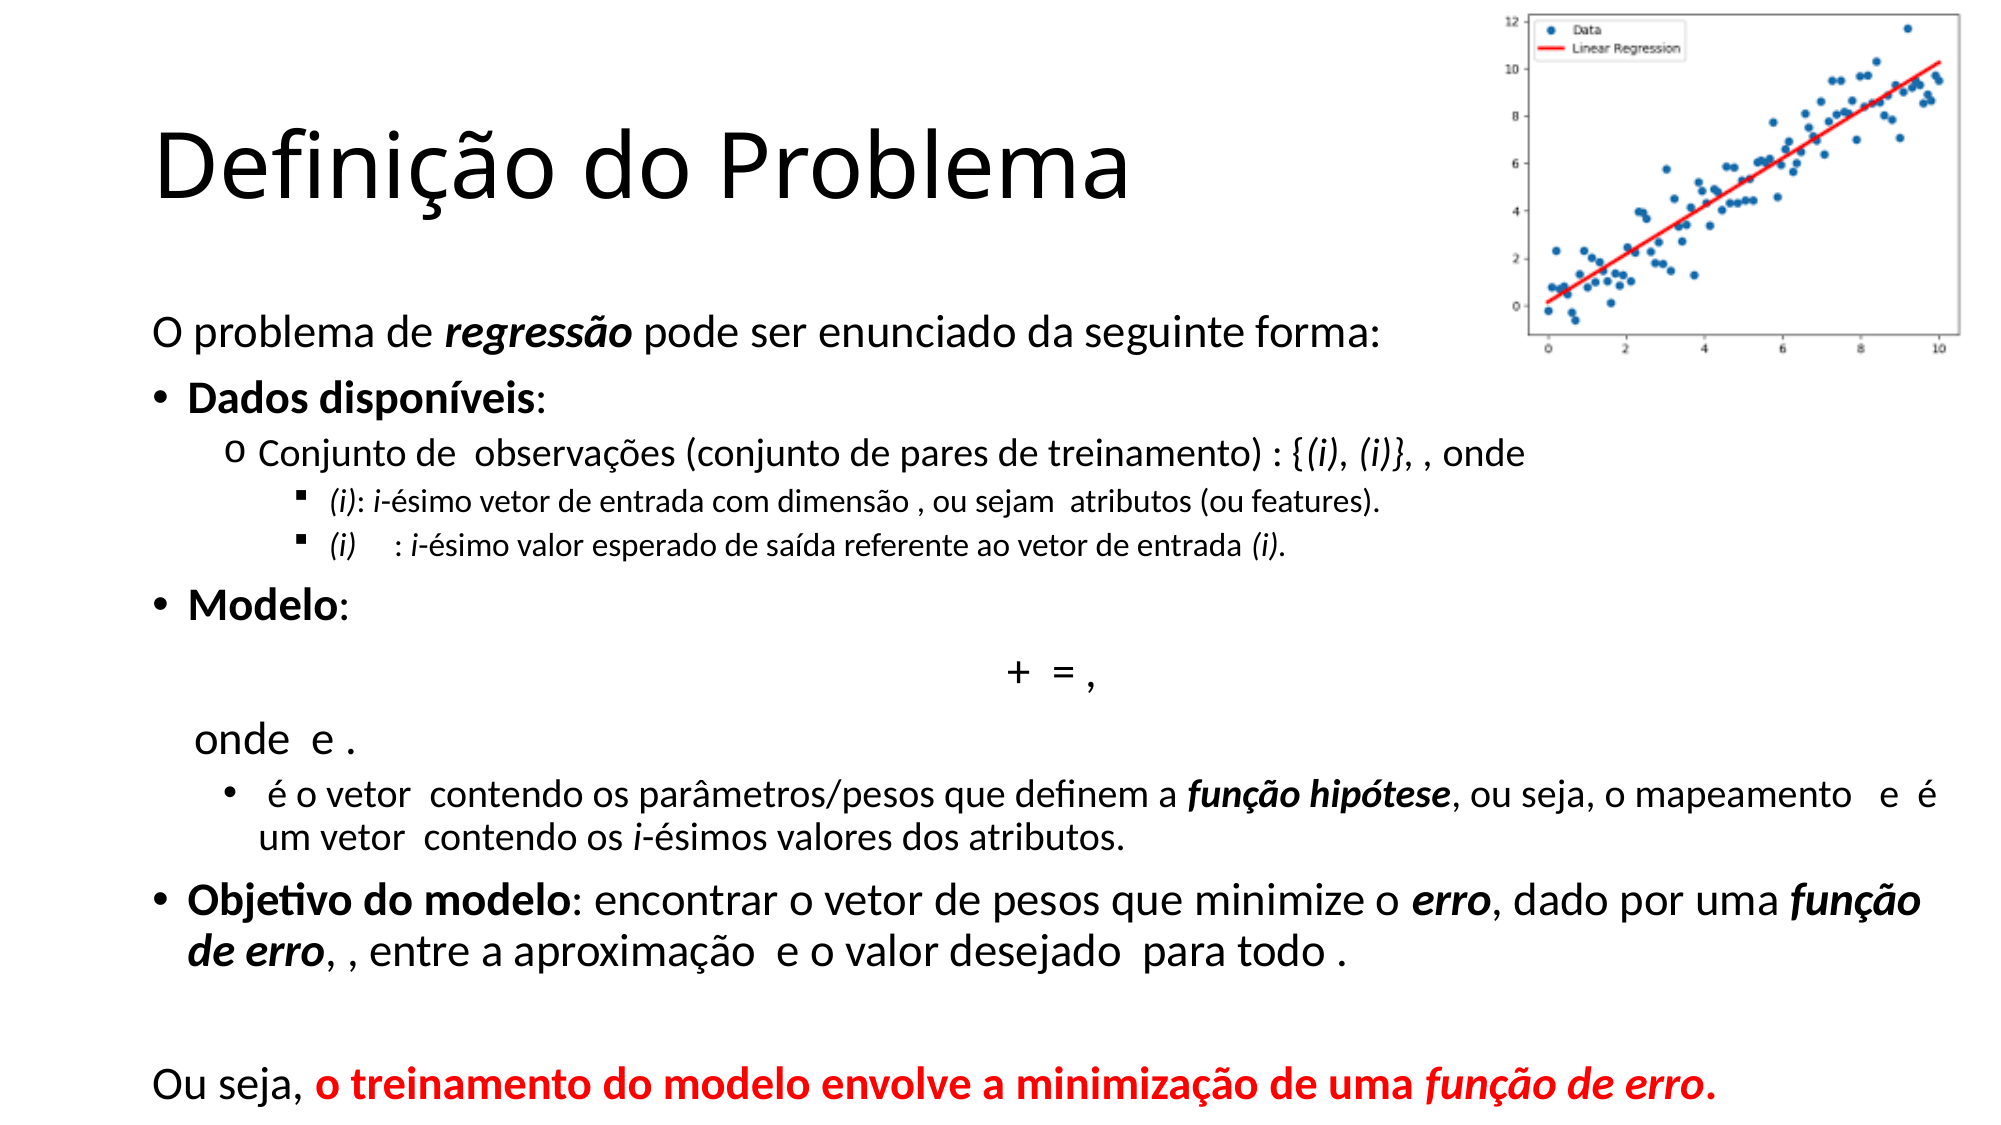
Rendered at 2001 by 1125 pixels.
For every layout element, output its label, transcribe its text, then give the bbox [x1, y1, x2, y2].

title Definição do Problema [137, 59, 1500, 278]
picture [1500, 0, 1982, 370]
